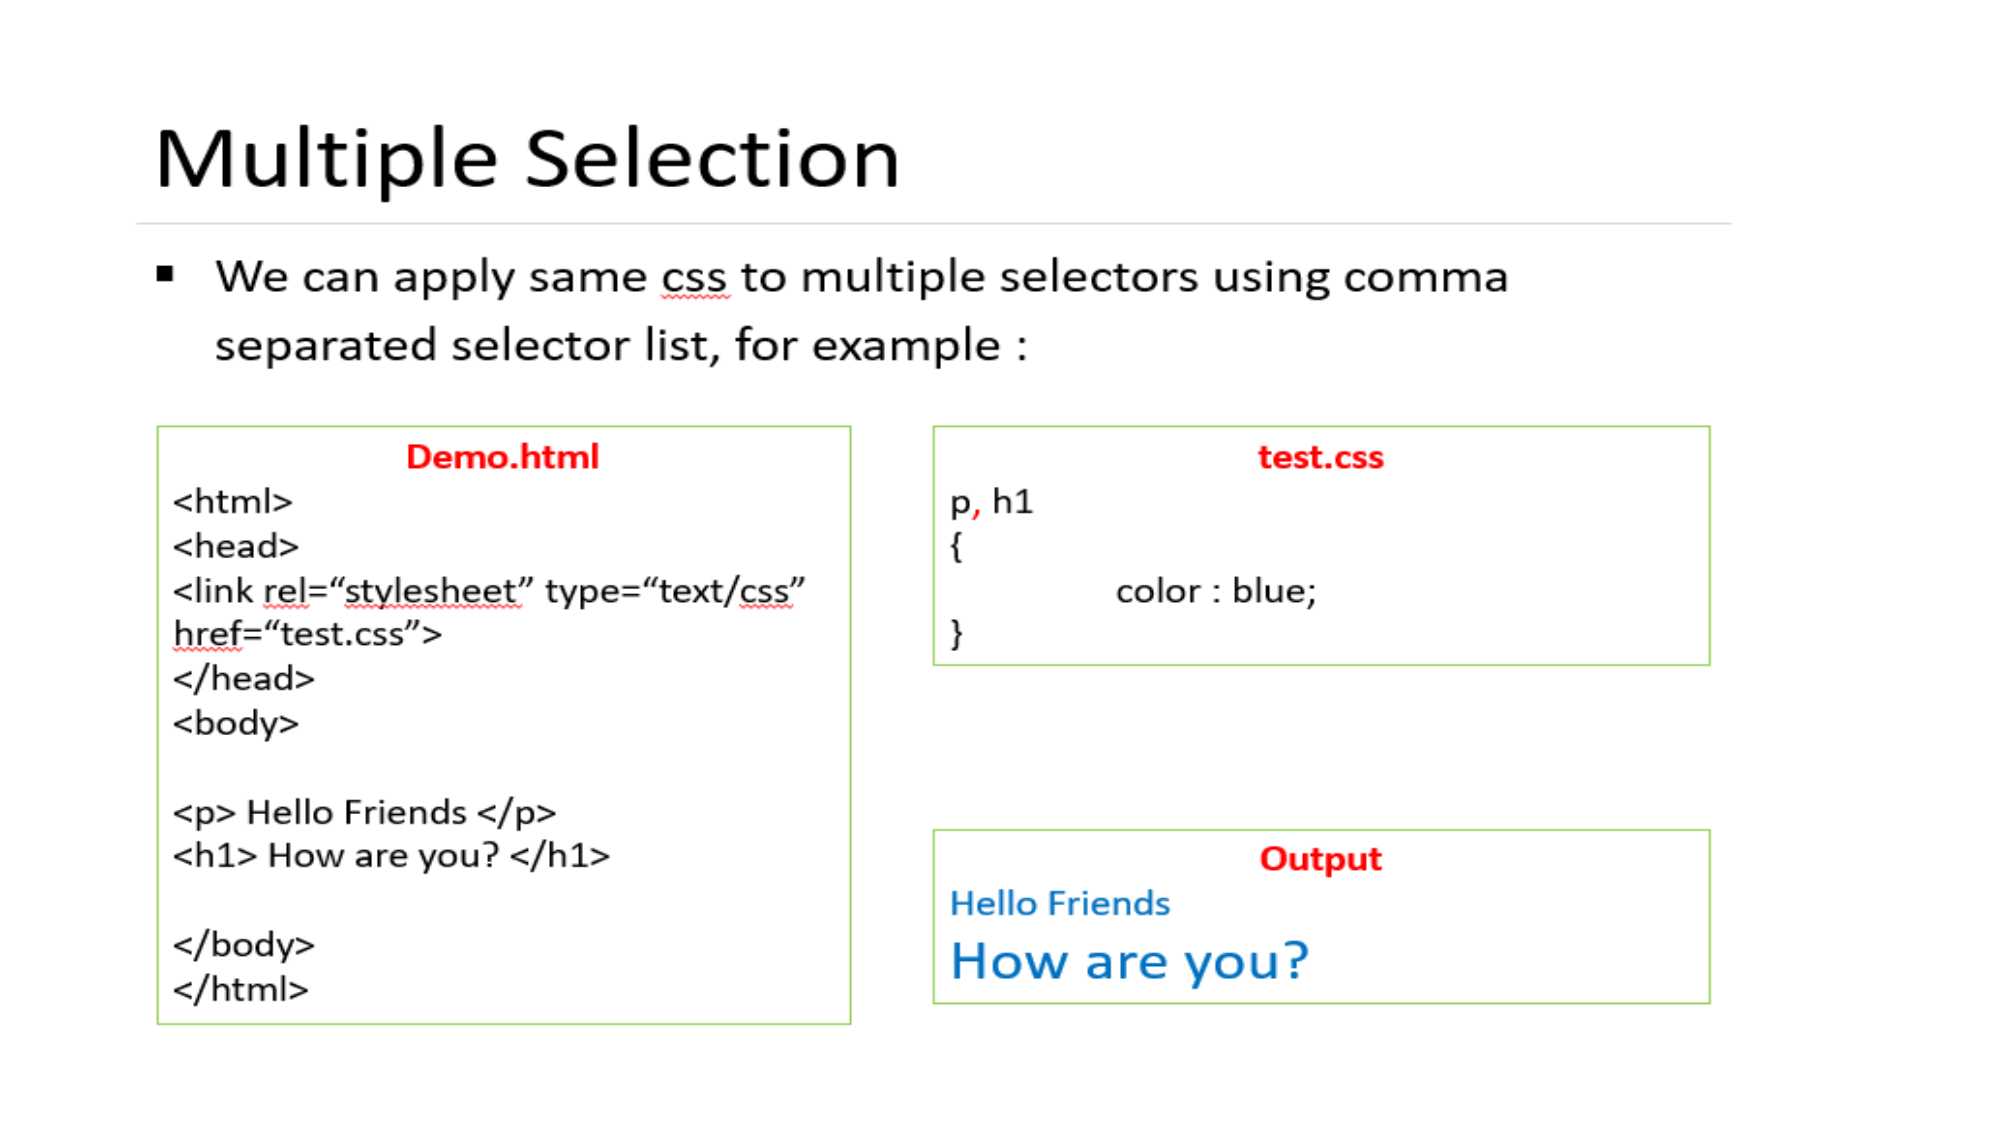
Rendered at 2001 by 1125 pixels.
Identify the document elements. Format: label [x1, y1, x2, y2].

picture [134, 96, 1750, 1082]
